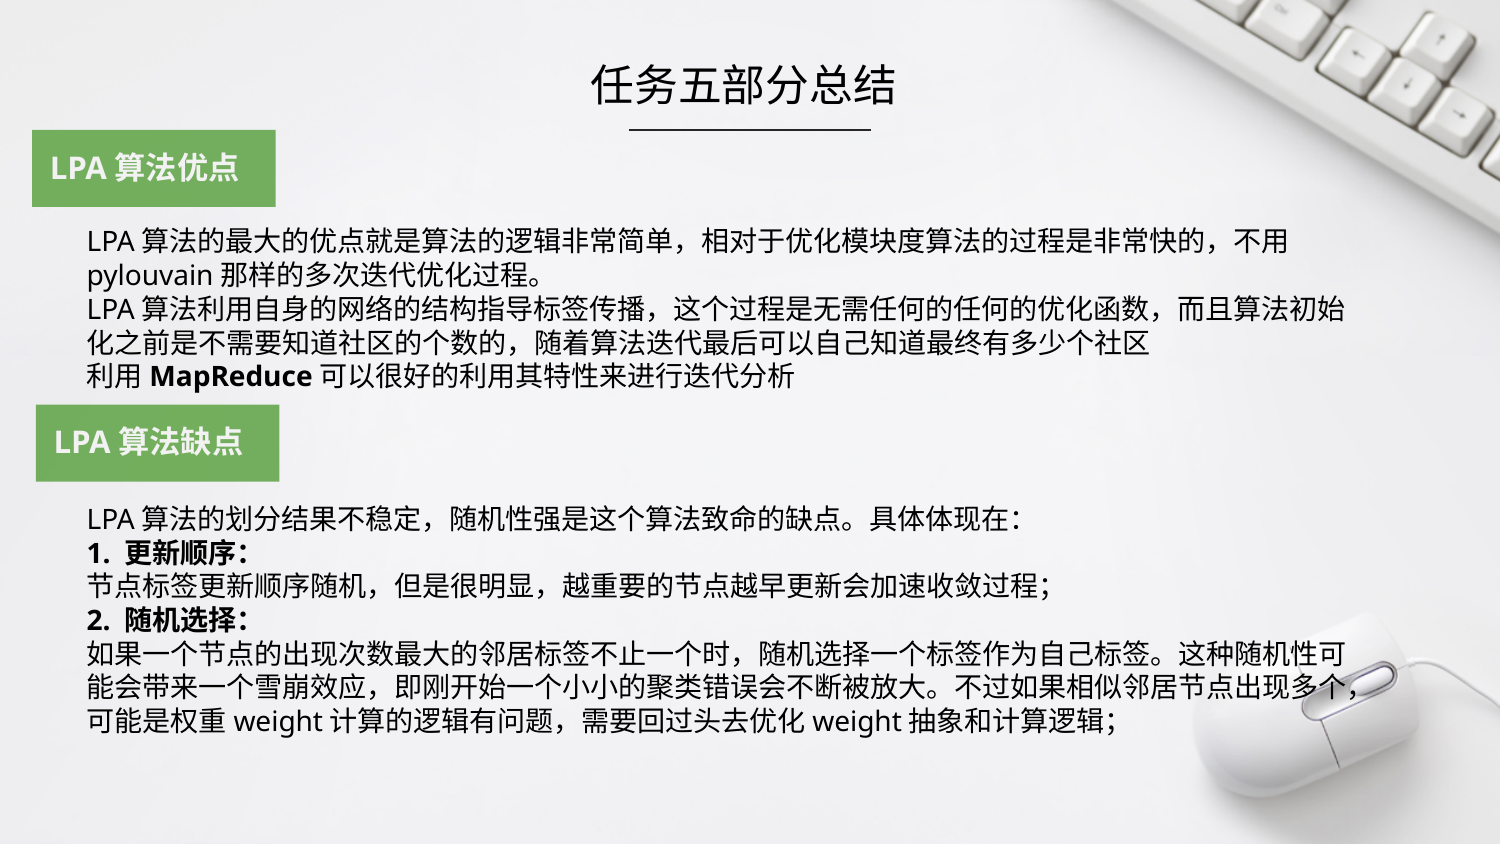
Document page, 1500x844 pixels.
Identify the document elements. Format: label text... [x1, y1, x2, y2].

text_box [35, 404, 280, 483]
list 任务五部分总结 [312, 55, 1175, 130]
picture [0, 0, 1500, 844]
text_box LPA算法缺点 [38, 415, 276, 468]
text_box LPA算法的划分结果不稳定，随机性强是这个算法致命的缺点。具体体现在： 1. 更新顺序： 节点标签更新顺序随机，但是很明显，越重要的节点越早更新会加速收敛过程； 2. 随机选择： 如果一个节点的出现次数最大的邻居标签不止一个时，随机选择一个标签作为自己标签。这种随机性可能会带来一个雪崩效应，即刚开始一个小小的聚类错误会不断被放大。不过如果相似邻居节点出现多个，可能是权重weight计算的逻辑有问题，需要回过头去优化weight抽象和计算逻辑； [71, 493, 1384, 745]
text_box [31, 129, 277, 208]
text_box LPA算法优点 [35, 140, 272, 193]
text_box LPA算法的最大的优点就是算法的逻辑非常简单，相对于优化模块度算法的过程是非常快的，不用pylouvain那样的多次迭代优化过程。 LPA算法利用自身的网络的结构指导标签传播，这个过程是无需任何的任何的优化函数，而且算法初始化之前是不需要知道社区的个数的，随着算法迭代最后可以自己知道最终有多少个社区 利用MapReduce可以很好的利用其特性来进行迭代分析 [71, 216, 1384, 400]
